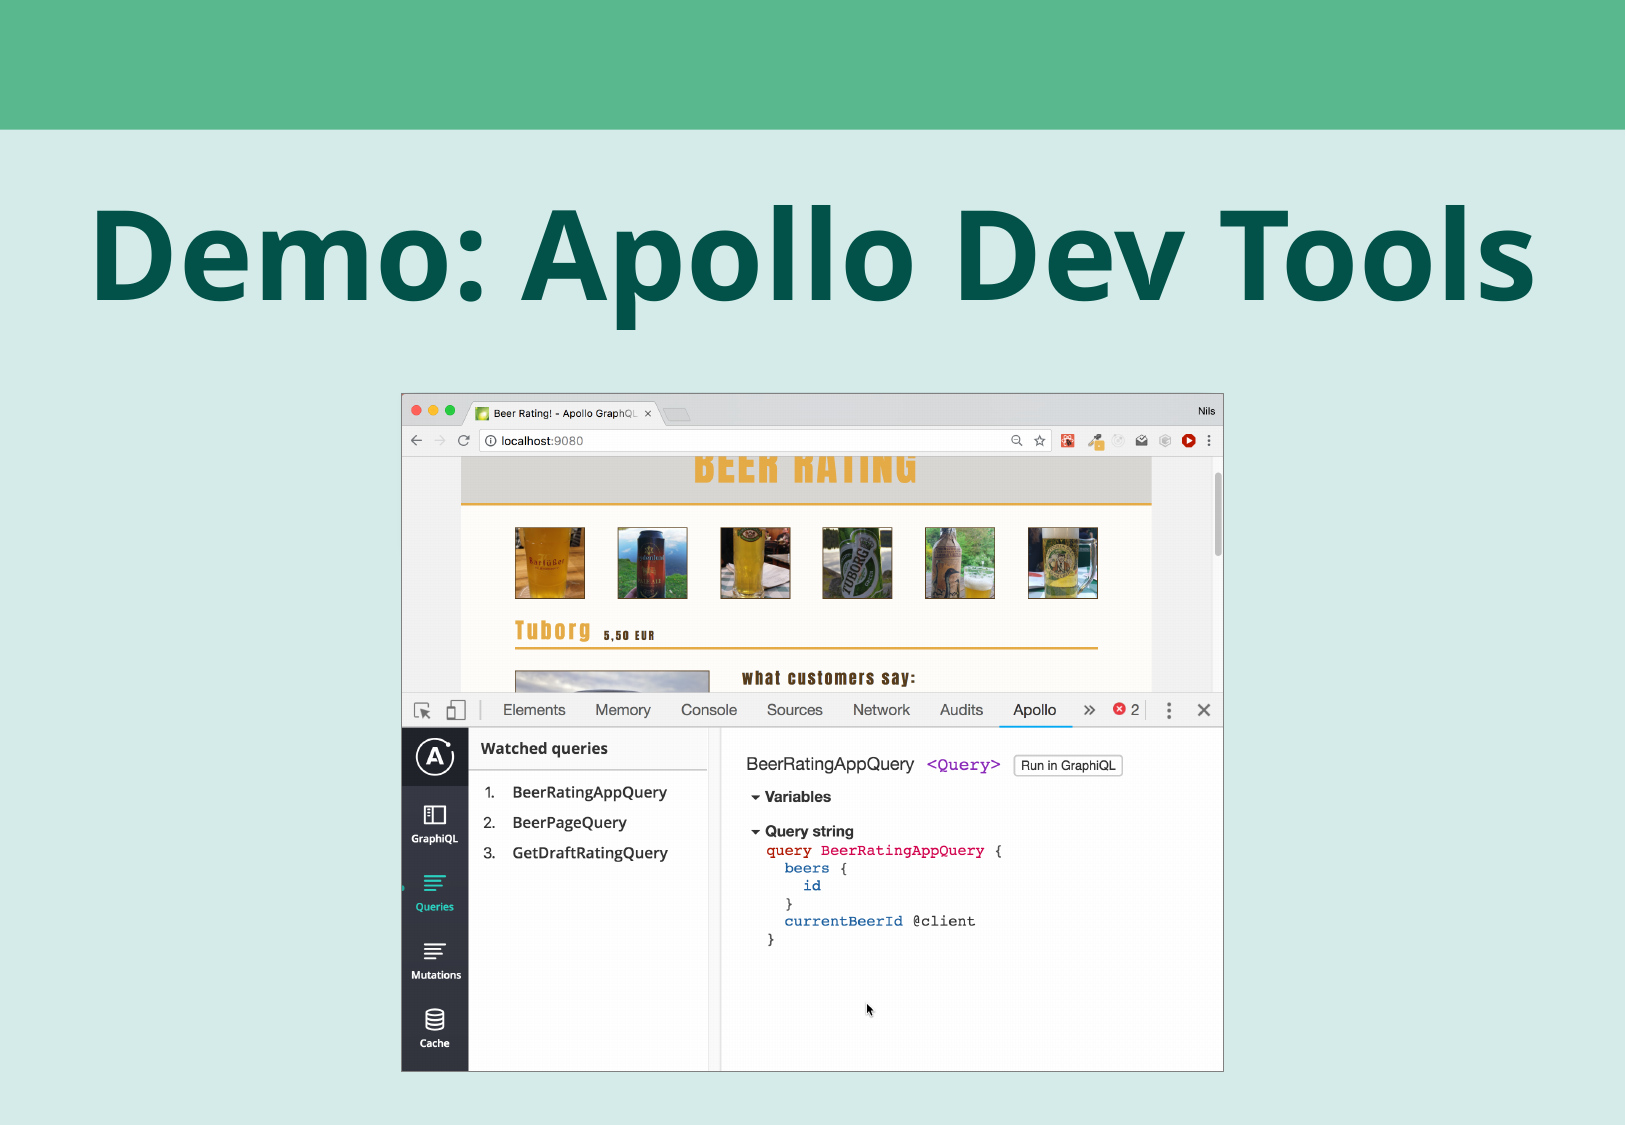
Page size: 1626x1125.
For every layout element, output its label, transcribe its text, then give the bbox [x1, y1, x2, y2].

picture [401, 394, 1224, 1072]
text_box Demo: Apollo Dev Tools [0, 168, 1625, 333]
